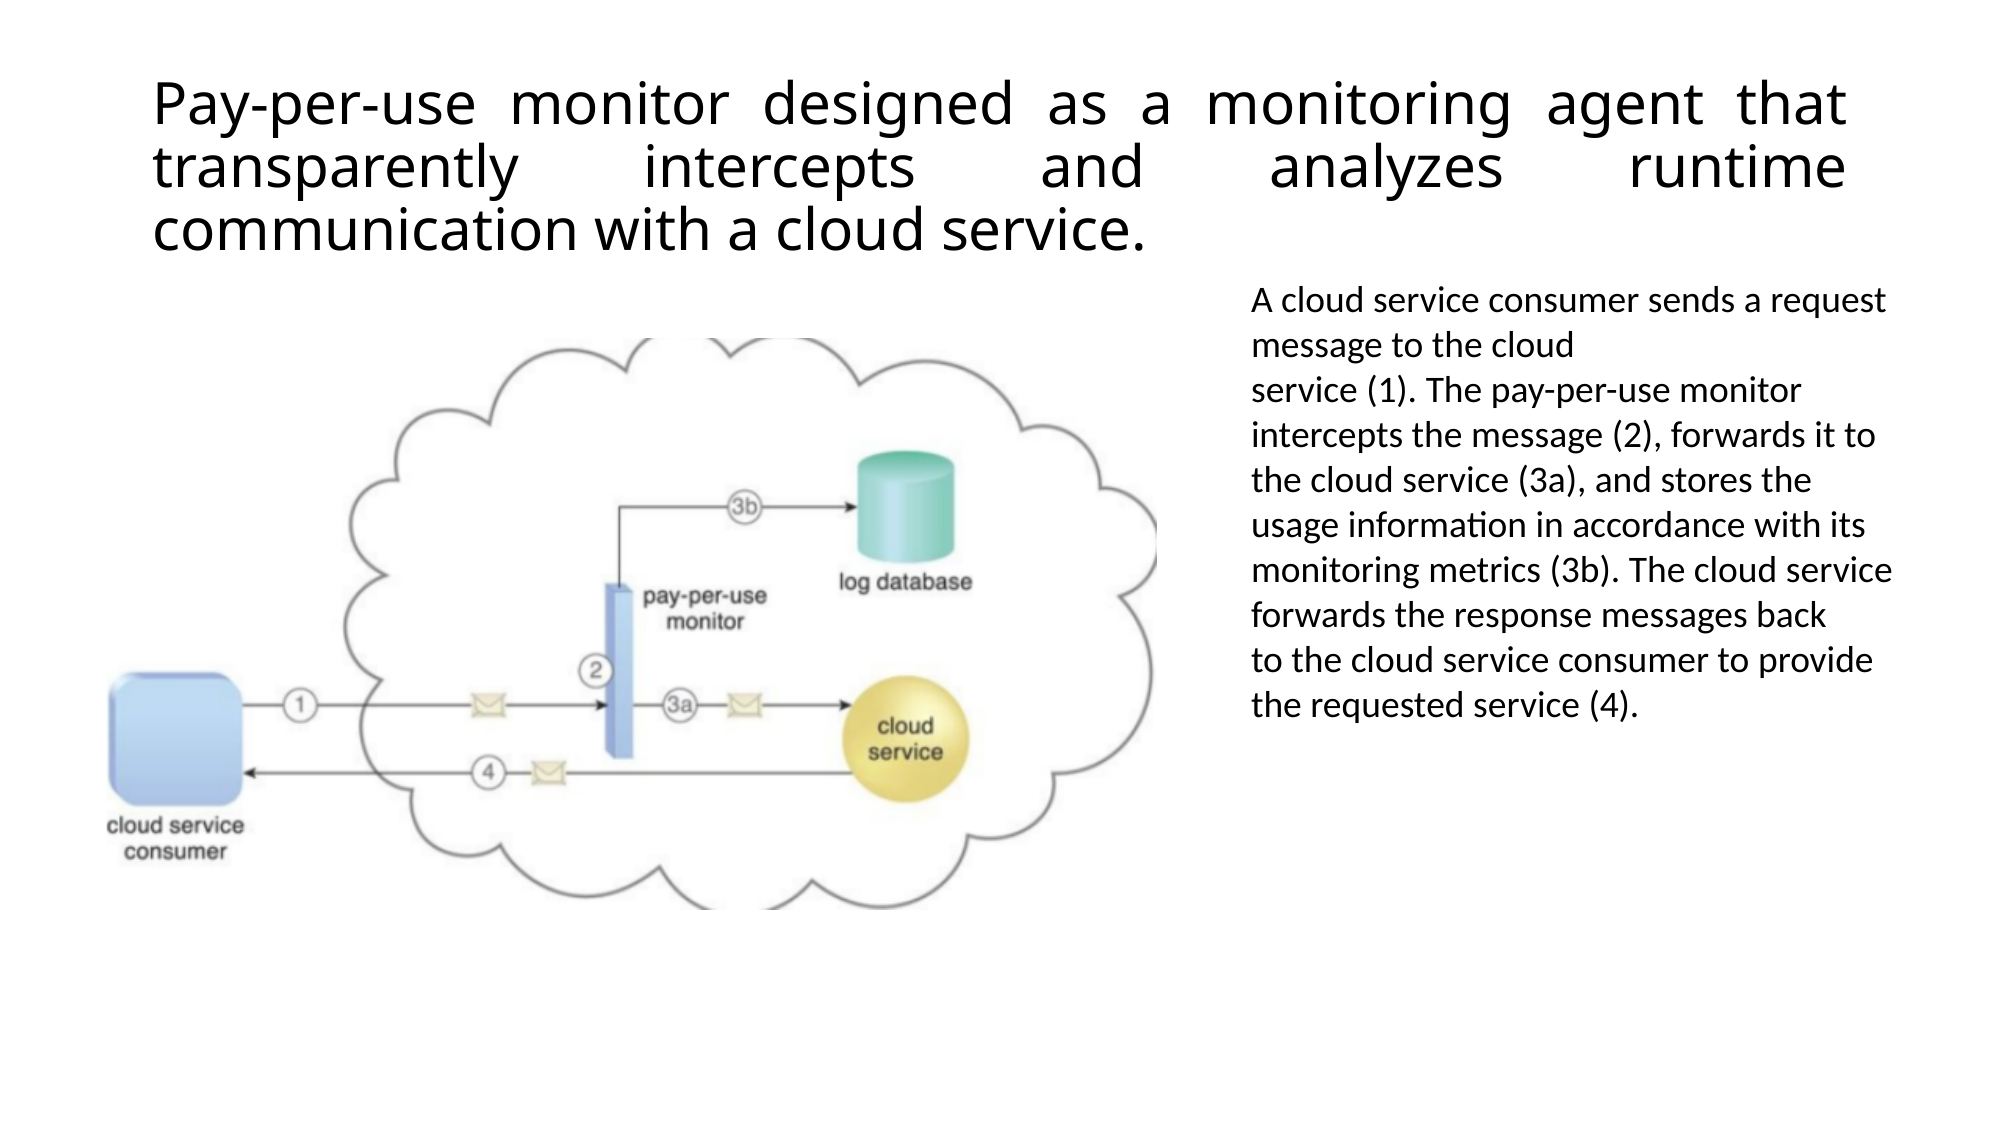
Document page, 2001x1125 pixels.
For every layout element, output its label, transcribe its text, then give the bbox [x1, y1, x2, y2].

title Pay-per-use monitor designed as a monitoring agent that transparently intercepts and analyzes runtime communication with a cloud service. [137, 59, 1863, 278]
text_box A cloud service consumer sends a request message to the cloud service (1). The pay-per-use monitor intercepts the message (2), forwards it to the cloud service (3a), and stores the usage information in accordance with its monitoring metrics (3b). The cloud service forwards the response messages back to the cloud service consumer to provide the requested service (4). [1236, 267, 1910, 732]
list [90, 337, 1157, 910]
